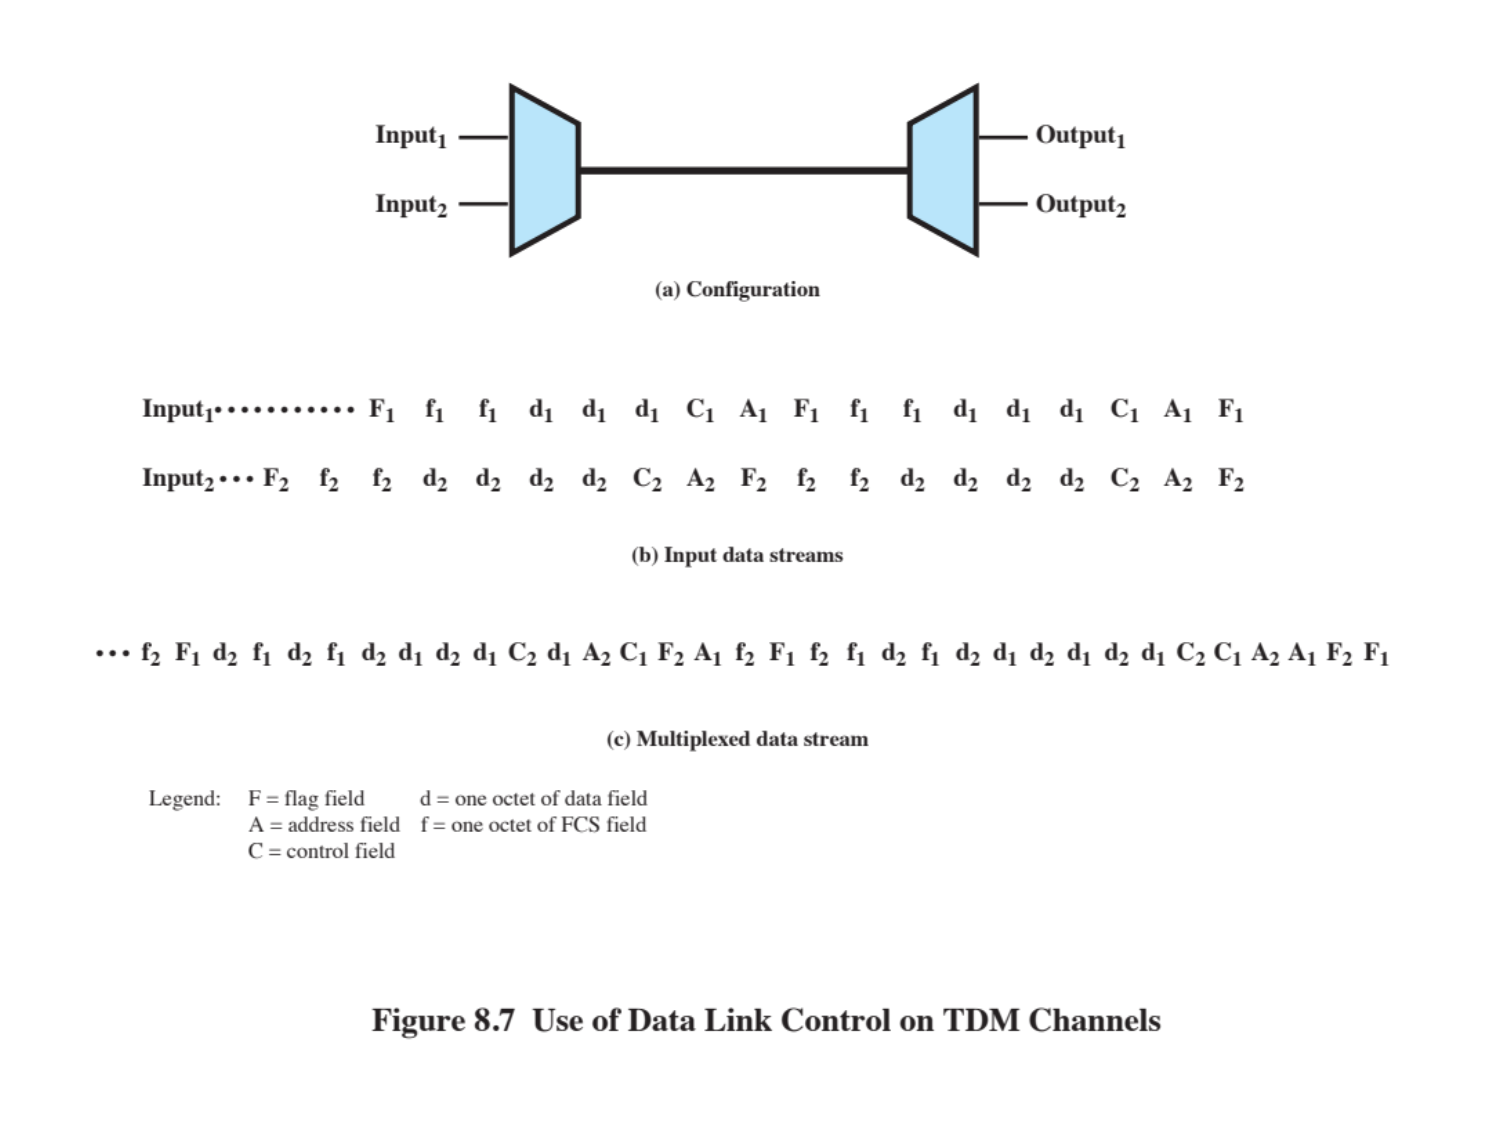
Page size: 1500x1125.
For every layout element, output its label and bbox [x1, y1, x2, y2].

picture [61, 52, 1439, 1073]
